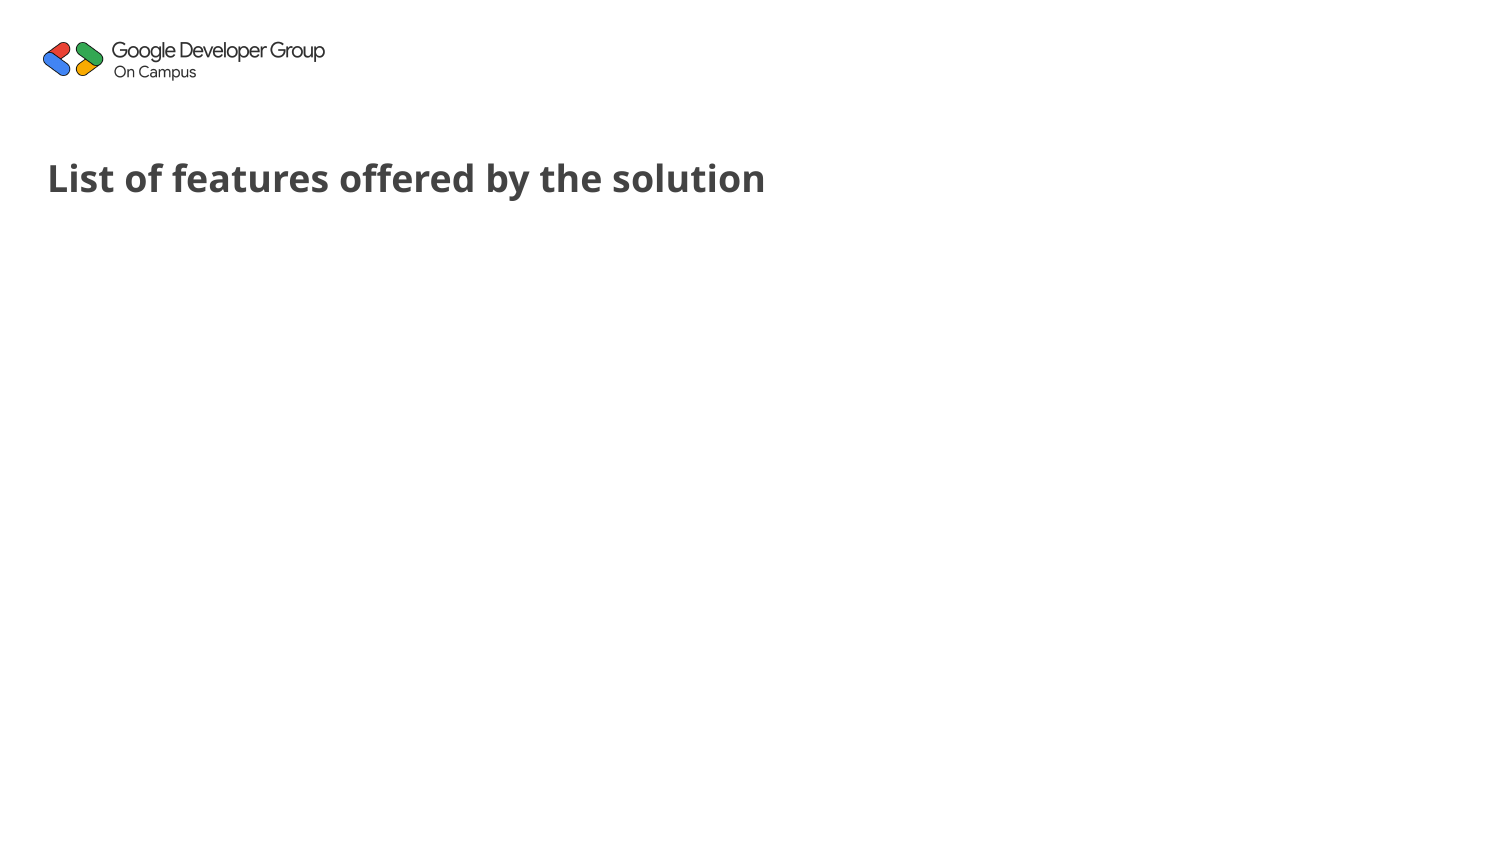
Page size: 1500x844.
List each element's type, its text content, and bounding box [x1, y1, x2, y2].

text_box List of features offered by the solution [32, 140, 1459, 231]
picture [25, 28, 327, 83]
